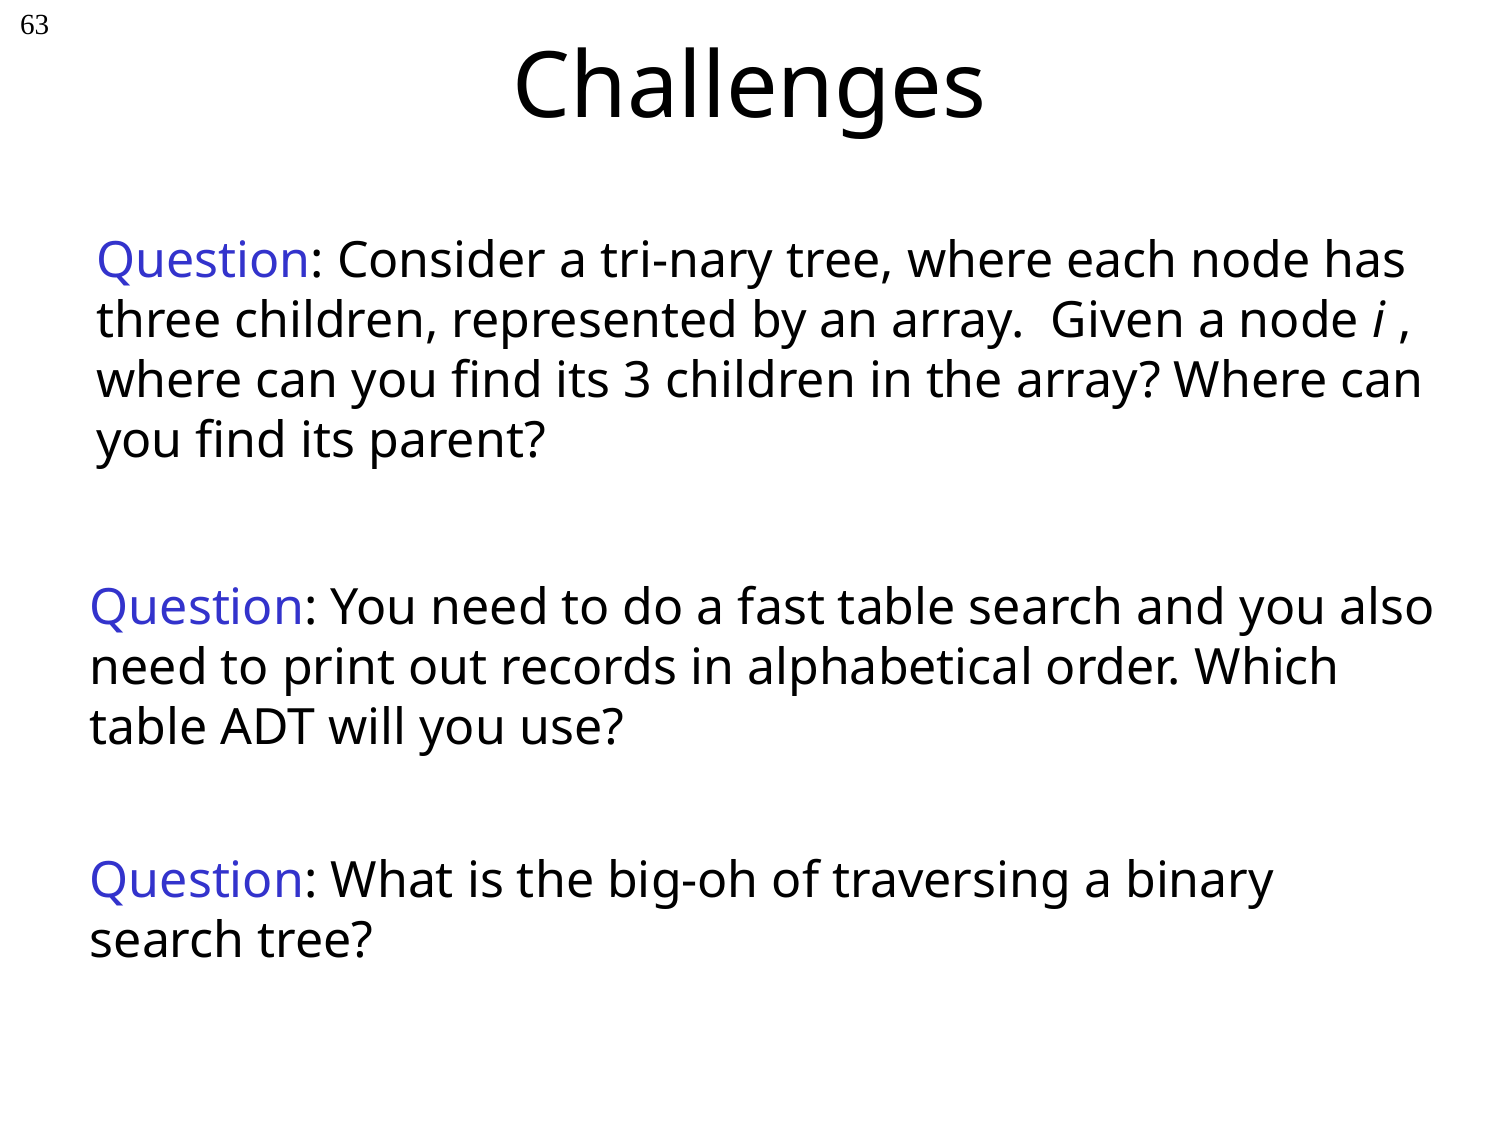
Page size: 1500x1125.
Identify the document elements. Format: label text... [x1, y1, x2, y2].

slide_number 63 [0, 0, 65, 73]
text_box Question: You need to do a fast table search and you also need to print out records in alphabetical order. Which table ADT will you use? [74, 567, 1453, 763]
text_box Question: Consider a tri-nary tree, where each node has three children, represented by an array. Given a node i , where can you find its 3 children in the array? Where can you find its parent? [81, 220, 1460, 475]
title Challenges [112, 0, 1388, 175]
text_box Question: What is the big-oh of traversing a binary search tree? [74, 840, 1453, 975]
